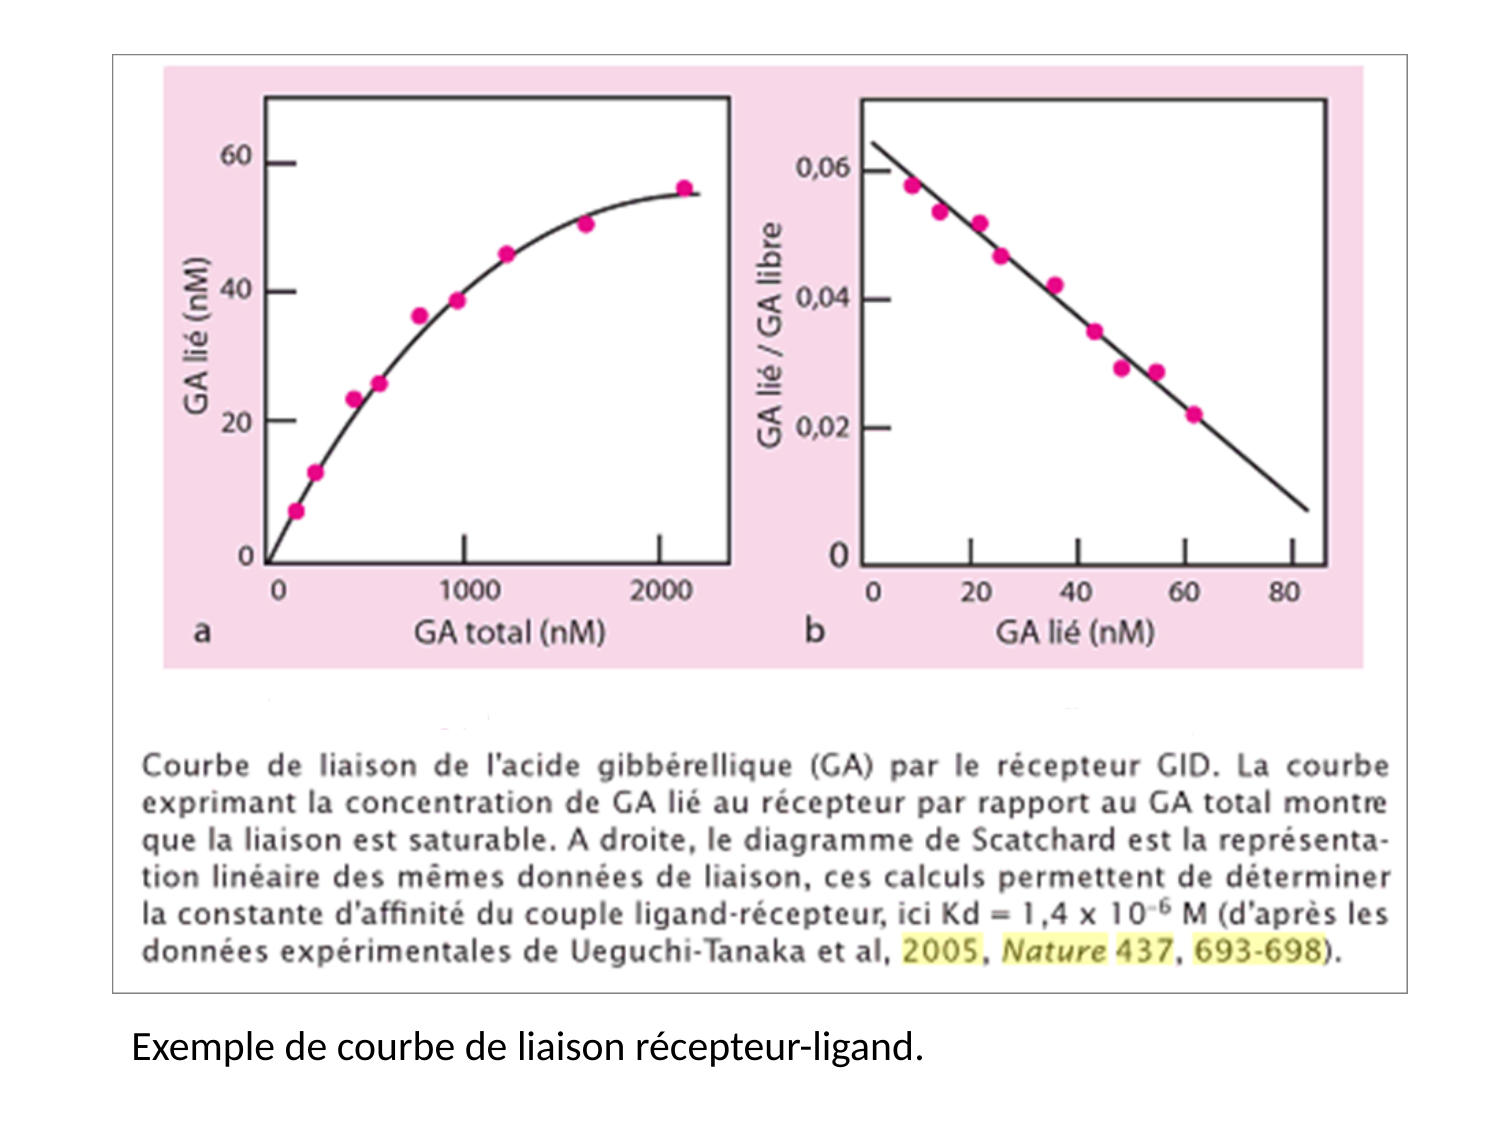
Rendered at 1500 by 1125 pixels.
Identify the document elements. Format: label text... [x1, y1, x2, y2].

picture [111, 54, 1408, 994]
text_box Exemple de courbe de liaison récepteur-ligand. [116, 1011, 941, 1077]
